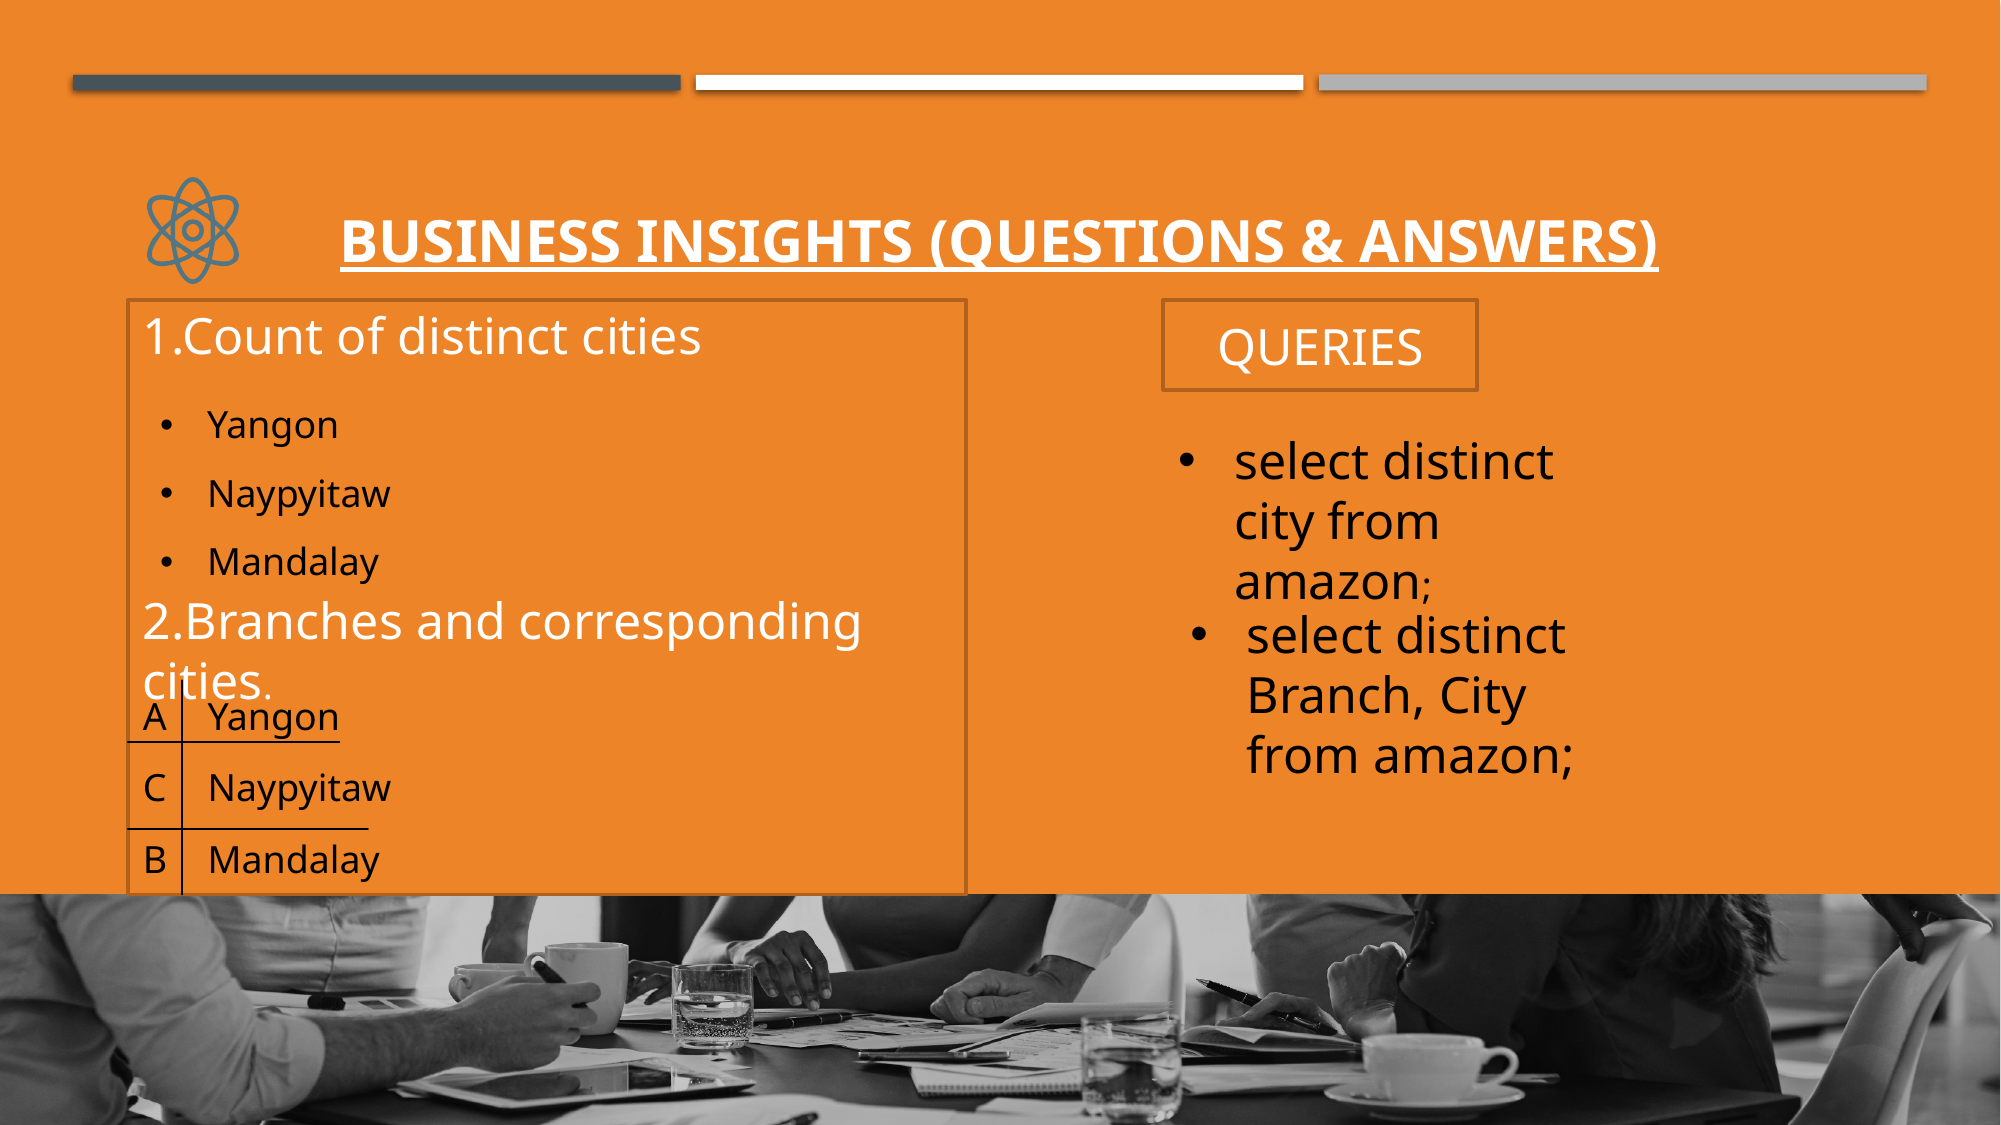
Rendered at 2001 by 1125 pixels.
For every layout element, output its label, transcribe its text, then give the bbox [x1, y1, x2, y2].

title Business Insights (Questions & Answers) [94, 119, 1904, 282]
table_header Yangon [145, 390, 966, 459]
table_cell Mandalay [193, 823, 586, 891]
text_box 1.Count of distinct cities 2.Branches and corresponding cities. [126, 298, 968, 891]
text_box QUERIES [1161, 298, 1479, 392]
table_header Yangon [193, 680, 586, 752]
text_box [144, 176, 242, 285]
text_box select distinct Branch, City from amazon; [1175, 595, 1663, 791]
table_cell Naypyitaw [145, 459, 966, 527]
picture [0, 893, 2000, 1125]
table_cell B [189, 838, 193, 891]
table_cell Naypyitaw [193, 752, 586, 823]
table_cell B [128, 823, 175, 827]
table_header A [128, 680, 181, 740]
table_cell C [189, 753, 193, 823]
text_box select distinct city from amazon; [1163, 422, 1663, 617]
table_cell C [128, 752, 175, 823]
table_header A [183, 680, 193, 739]
table_cell B [128, 838, 175, 891]
table_cell Mandalay [145, 527, 966, 596]
